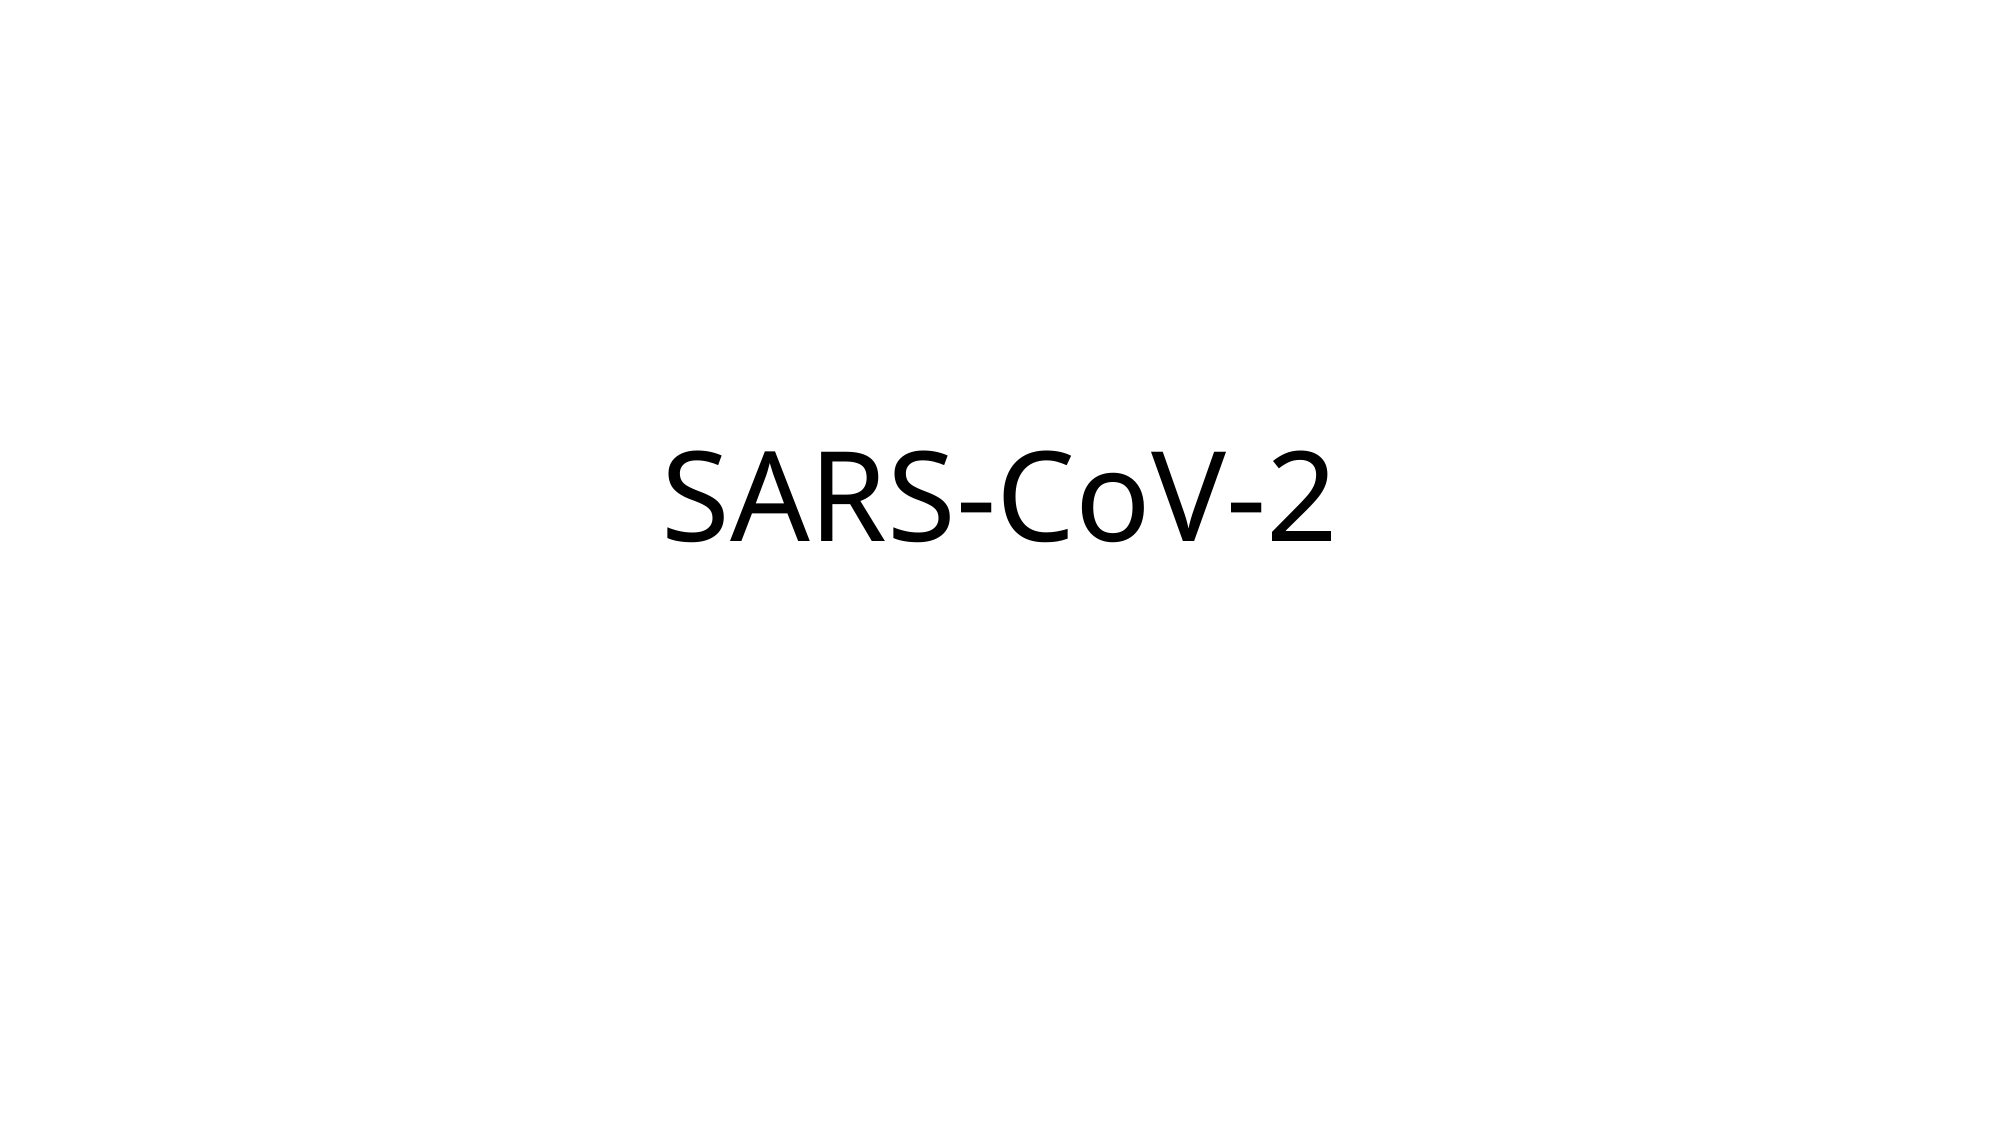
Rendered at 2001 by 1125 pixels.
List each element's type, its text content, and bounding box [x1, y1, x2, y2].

title SARS-CoV-2 [249, 184, 1750, 576]
